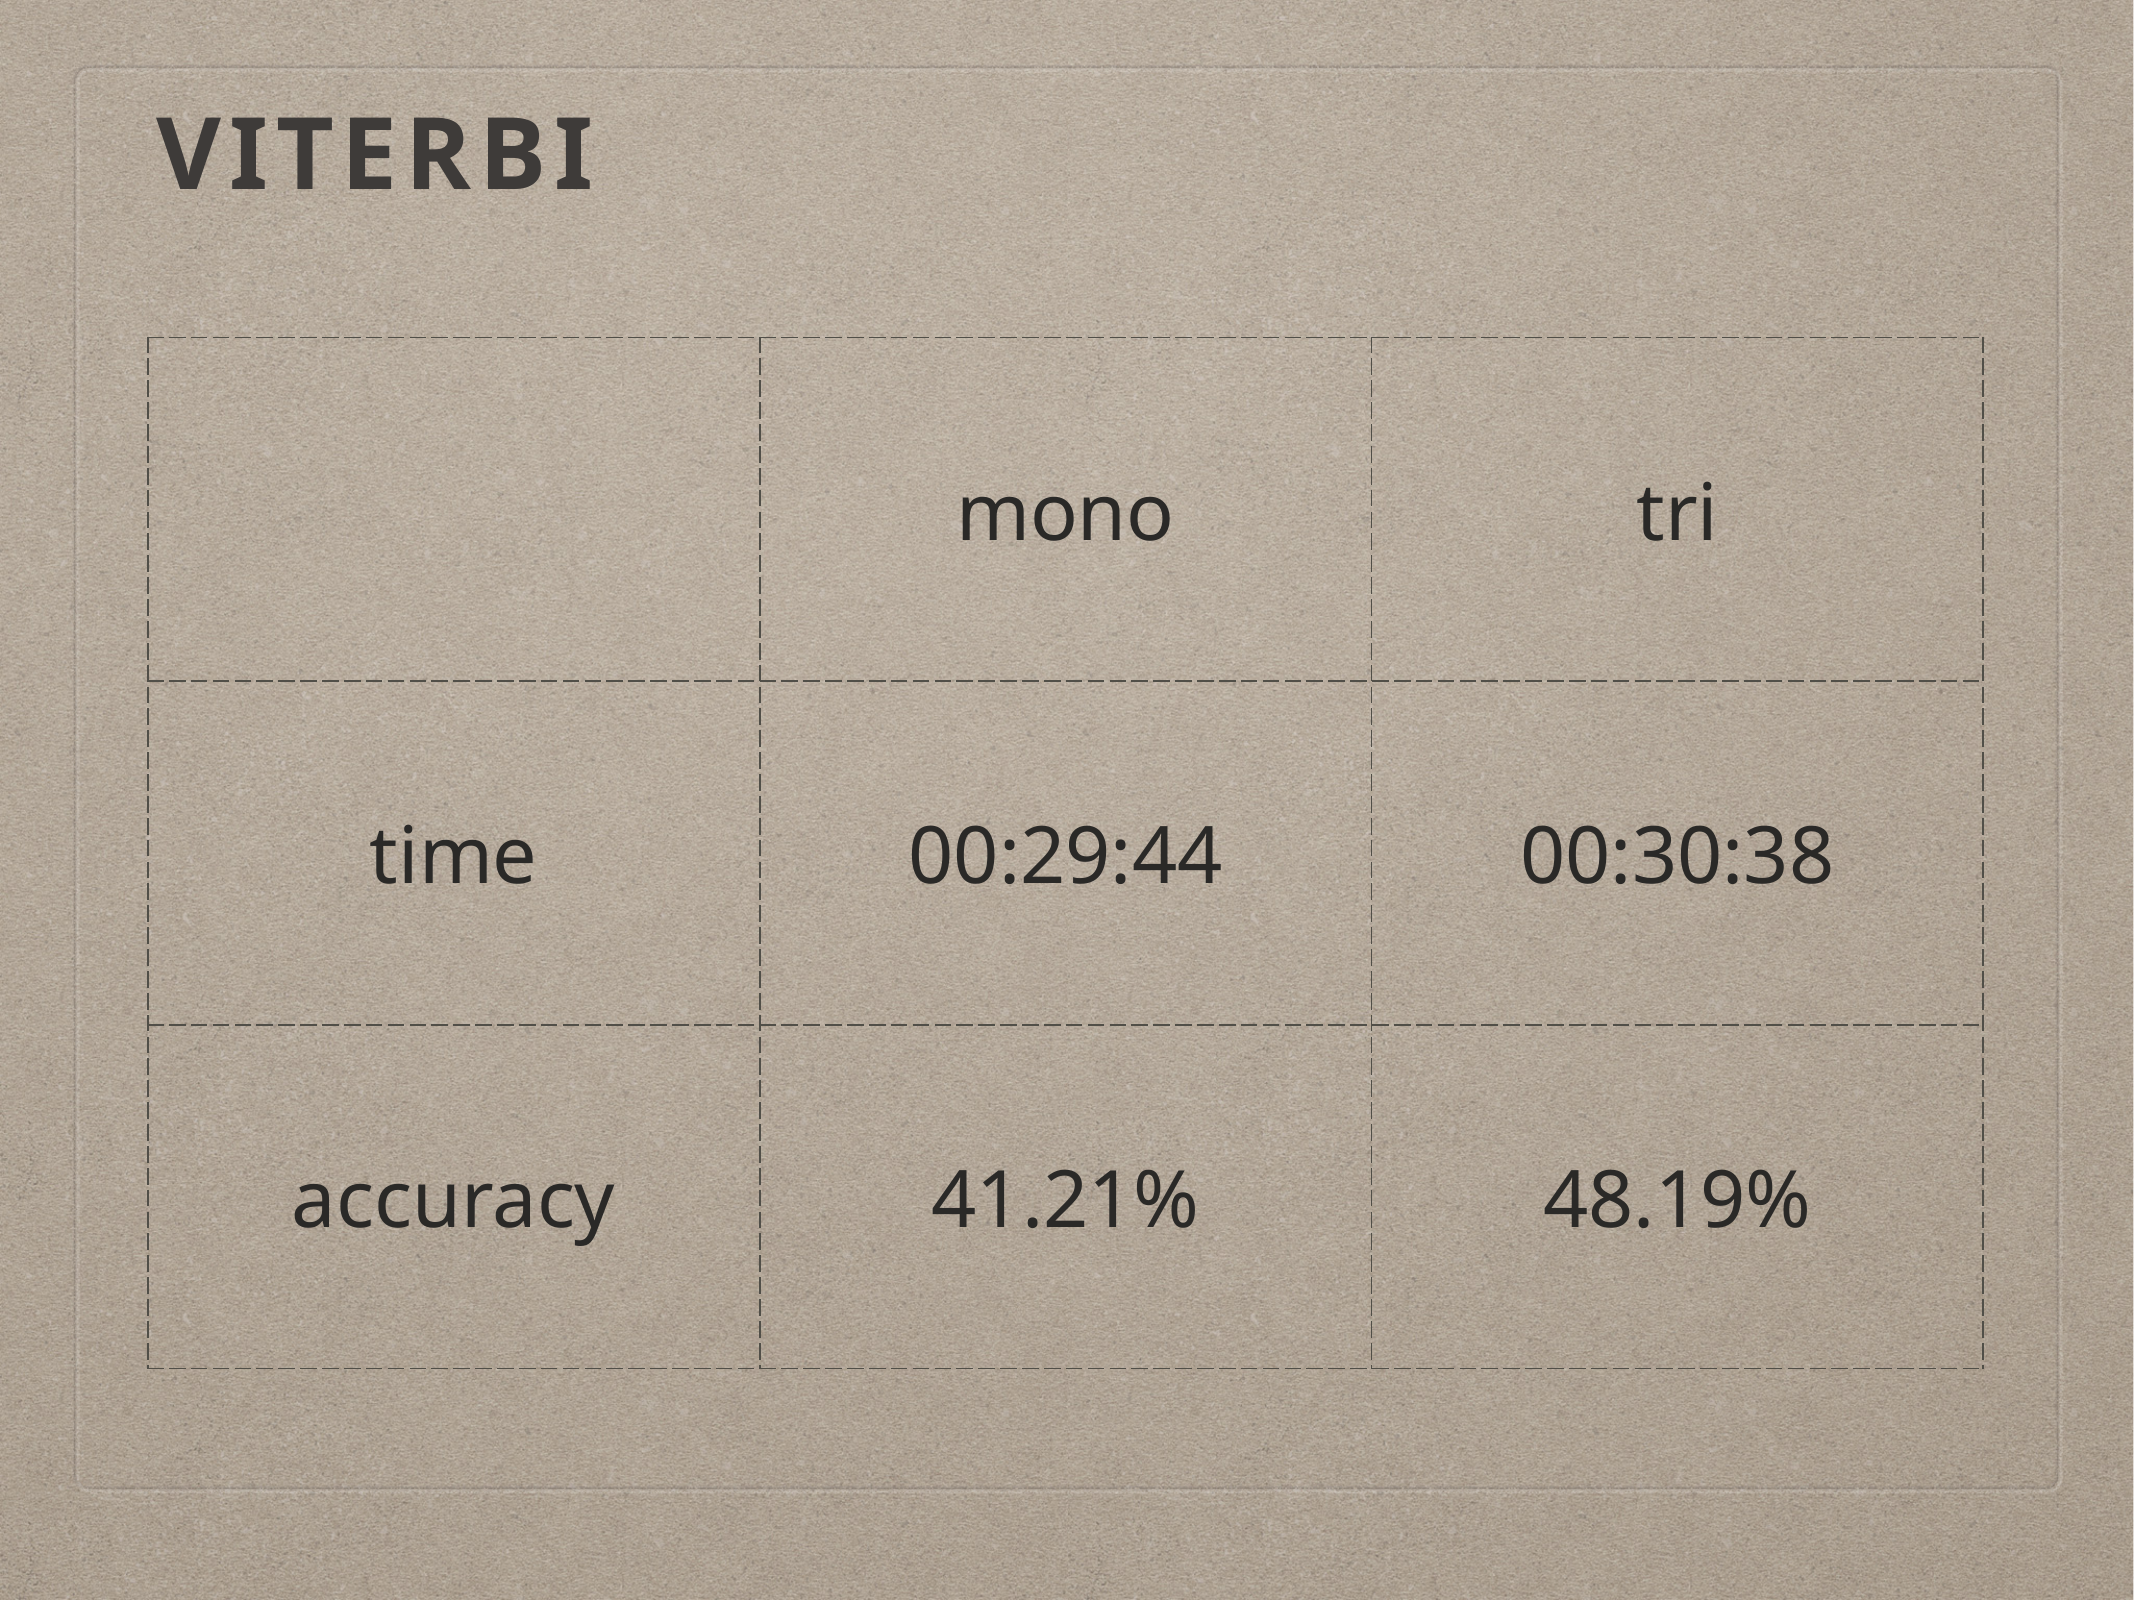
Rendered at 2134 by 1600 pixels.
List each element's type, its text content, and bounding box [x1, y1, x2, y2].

picture [0, 0, 2134, 1600]
table_cell accuracy [148, 1025, 760, 1369]
table_header mono [760, 338, 1371, 681]
title viterbi [147, 103, 1986, 386]
table_cell 00:30:38 [1371, 681, 1983, 1025]
table_cell 41.21% [760, 1025, 1371, 1369]
table_cell time [148, 681, 760, 1025]
table_cell 00:29:44 [760, 681, 1371, 1025]
table_header tri [1371, 338, 1983, 681]
table_header [148, 338, 760, 681]
table_cell 48.19% [1371, 1025, 1983, 1369]
